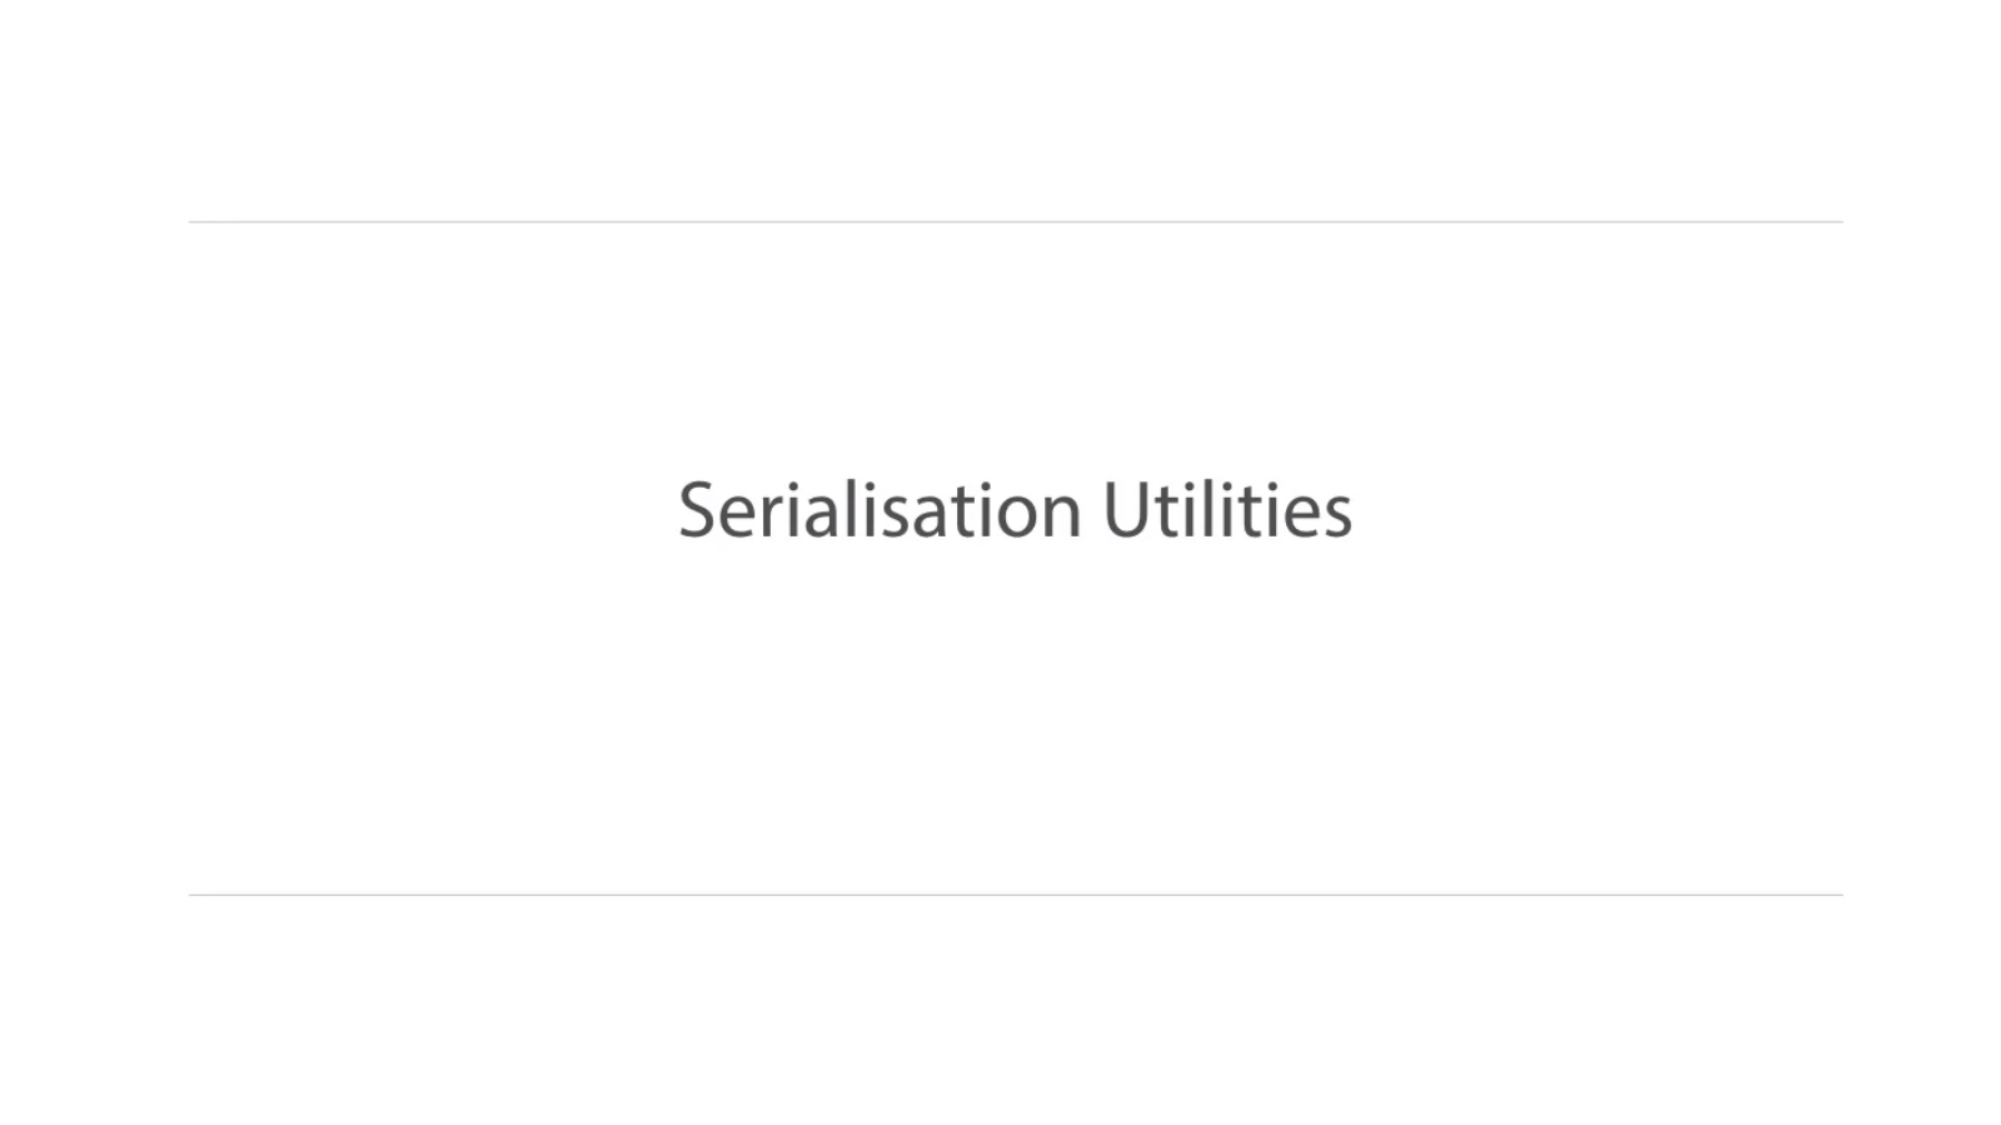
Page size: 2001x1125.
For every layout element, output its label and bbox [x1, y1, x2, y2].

list [143, 186, 1869, 946]
